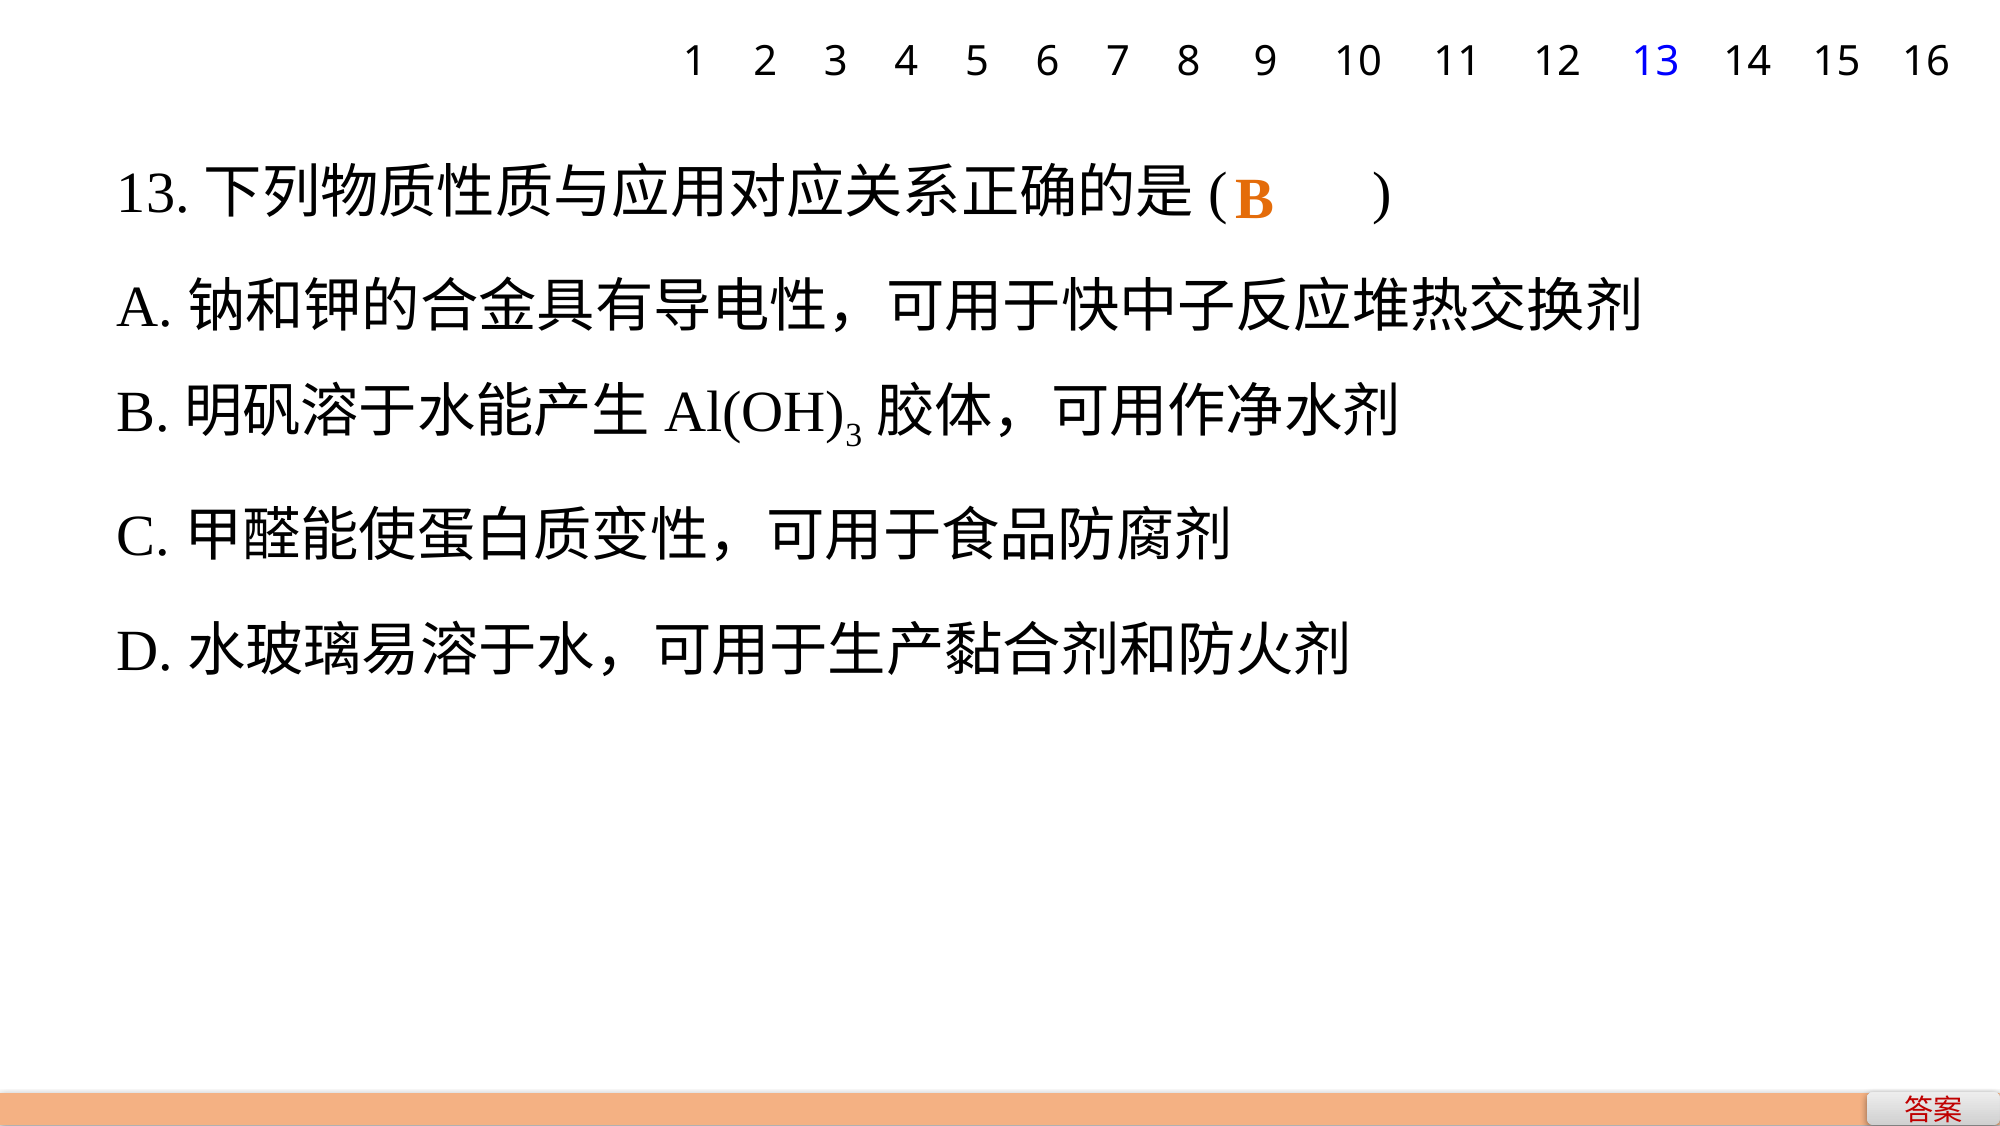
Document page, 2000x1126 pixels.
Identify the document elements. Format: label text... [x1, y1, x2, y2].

text_box 8 [1159, 11, 1219, 106]
text_box 9 [1229, 11, 1302, 106]
text_box 10 [1312, 11, 1404, 106]
text_box 5 [947, 11, 1007, 106]
text_box 6 [1017, 11, 1078, 106]
text_box 7 [1088, 11, 1148, 106]
text_box 4 [876, 11, 936, 106]
text_box B [1220, 108, 1289, 238]
text_box 13.下列物质性质与应用对应关系正确的是( ) A.钠和钾的合金具有导电性，可用于快中子反应堆热交换剂 B.明矾溶于水能产生Al(OH)3胶体，可用作净水剂 C.甲醛能使蛋白质变性，可用于食品防腐剂 D.水玻璃易溶于水，可用于生产黏合剂和防火剂 [102, 101, 1866, 690]
text_box 12 [1511, 11, 1604, 106]
text_box 15 [1797, 11, 1876, 106]
text_box 11 [1414, 11, 1500, 106]
text_box 14 [1708, 11, 1787, 106]
text_box 3 [806, 11, 866, 106]
text_box 2 [735, 11, 795, 106]
text_box 1 [665, 11, 725, 106]
text_box 13 [1614, 11, 1697, 106]
text_box 16 [1887, 11, 1966, 106]
text_box 答案 [1866, 1091, 2000, 1126]
text_box [0, 1092, 1866, 1126]
